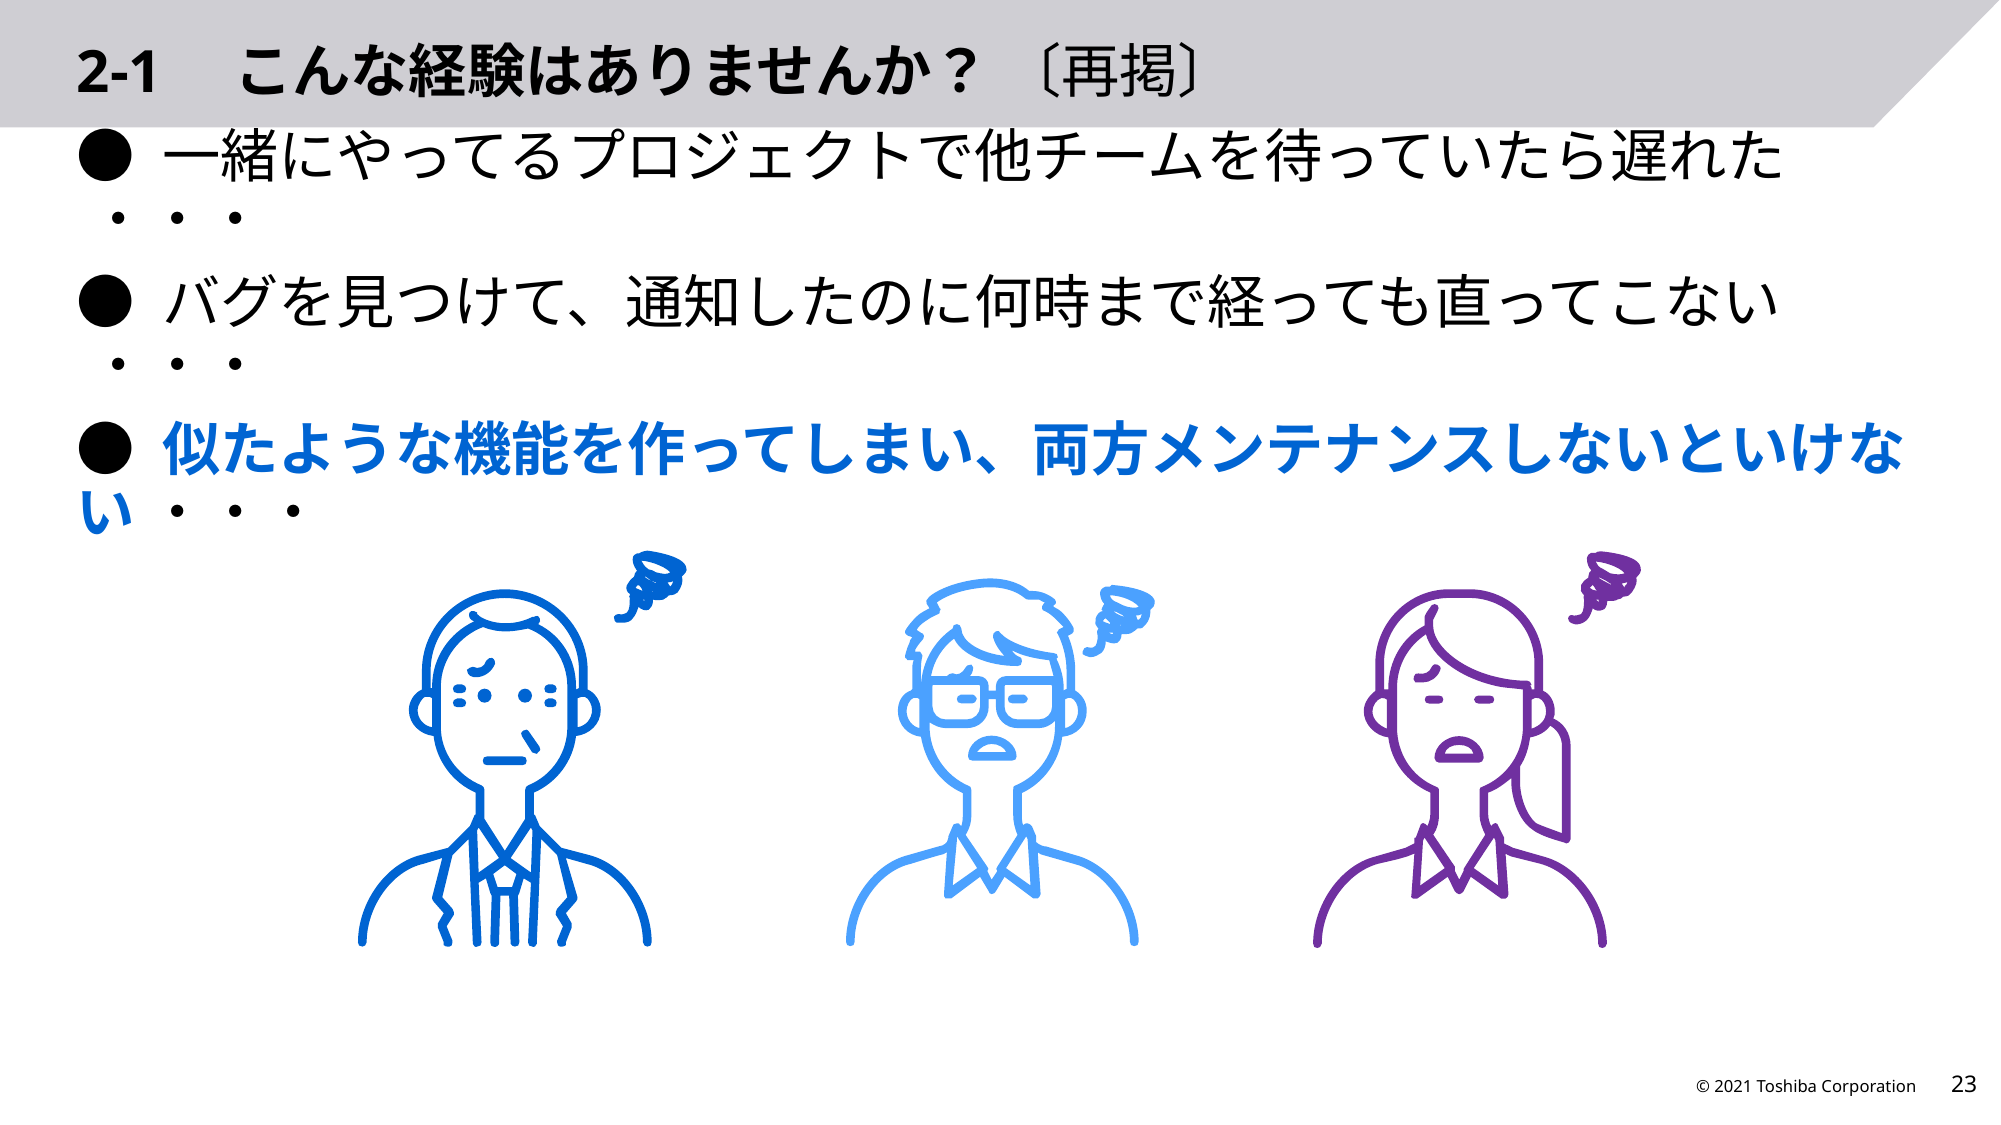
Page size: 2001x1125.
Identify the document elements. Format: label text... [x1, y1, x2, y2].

title 2-1 こんな経験はありませんか？ 〔再掲〕 [0, 0, 1878, 123]
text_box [357, 550, 1643, 948]
text_box ● 一緒にやってるプロジェクトで他チームを待っていたら遅れた ・・・ ● バグを見つけて、通知したのに何時まで経っても直ってこない ・・・ ● 似たような機能を作ってしまい、両方メンテナンスしないといけない ・・・ [0, 197, 2000, 476]
